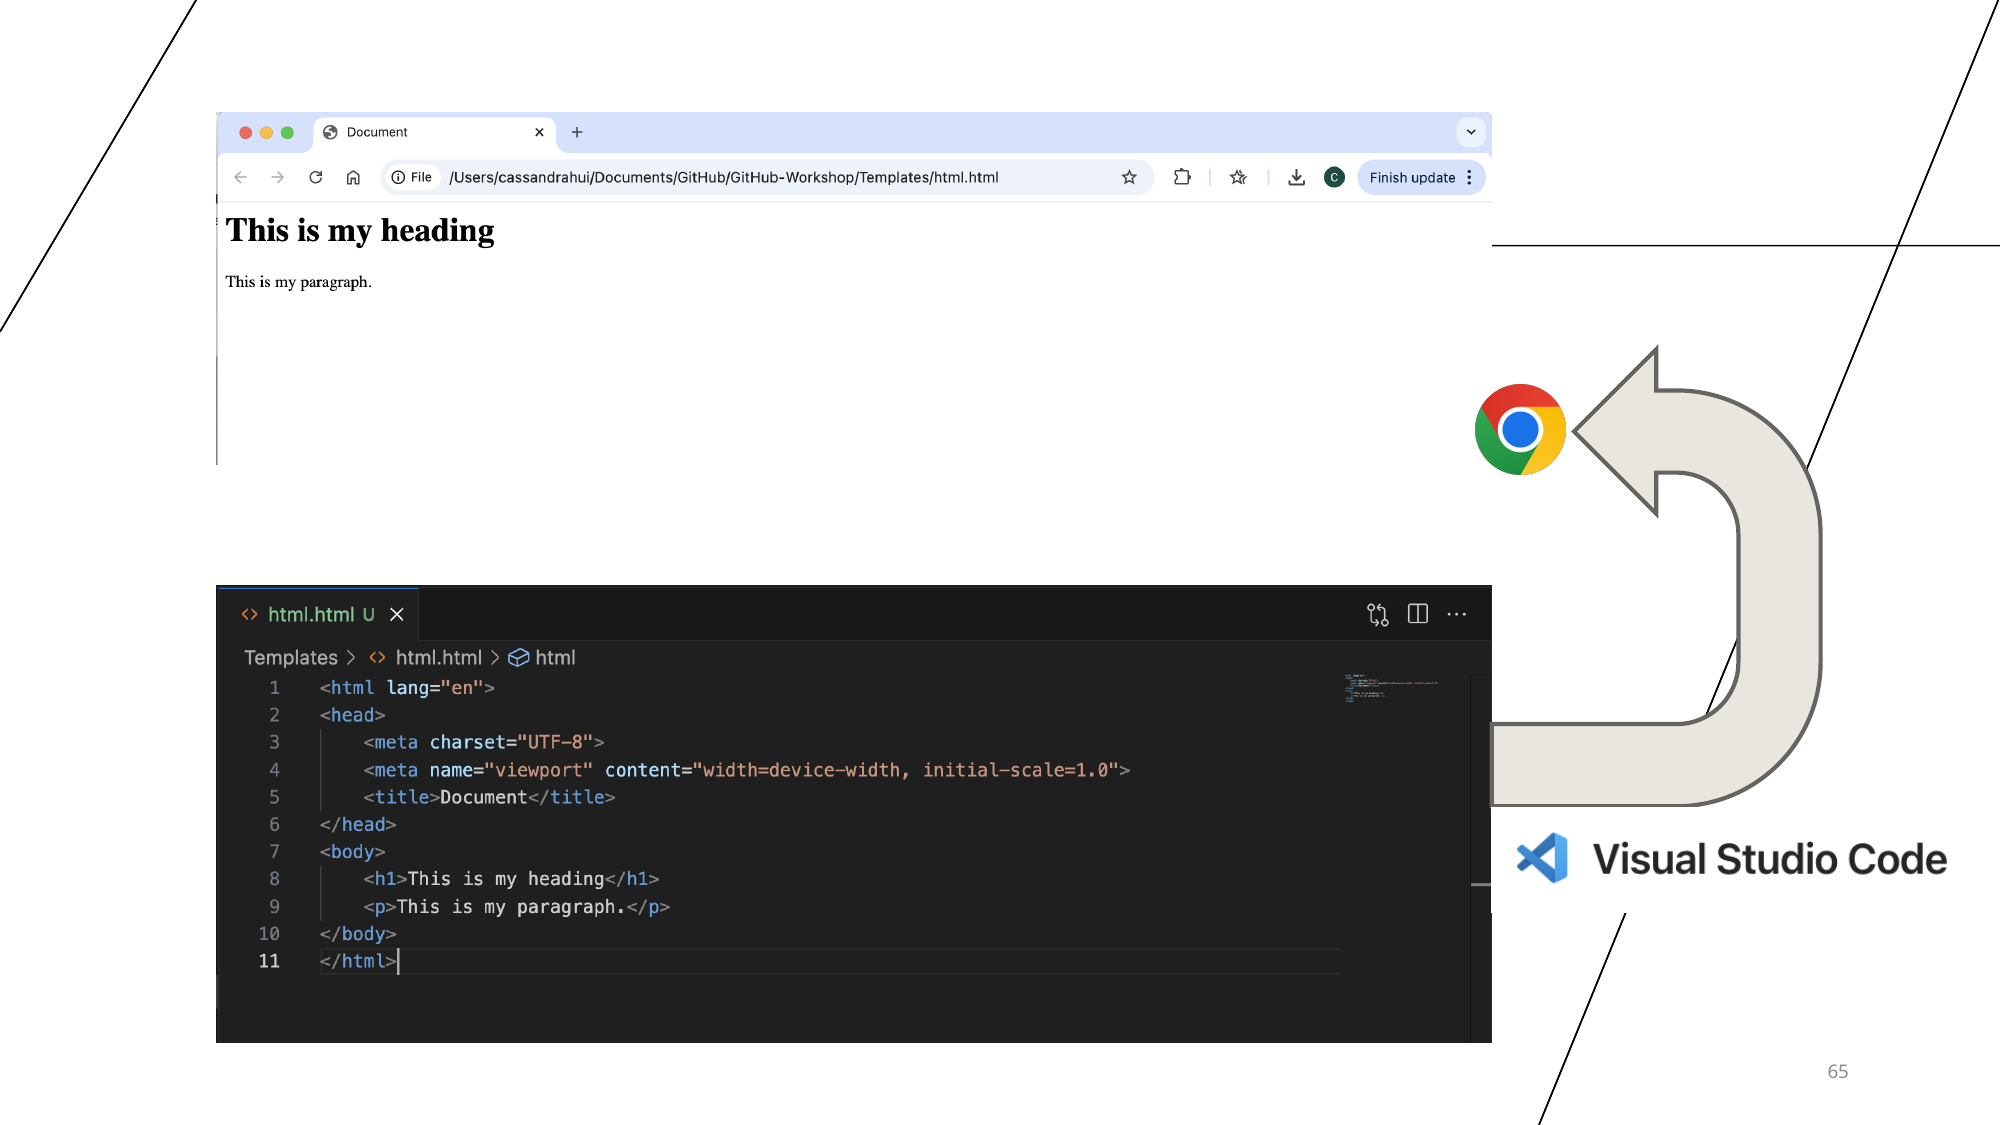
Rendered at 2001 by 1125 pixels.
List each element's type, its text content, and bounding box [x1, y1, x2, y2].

text_box [1498, 344, 1823, 806]
slide_number 65 [1701, 1042, 1864, 1103]
picture [216, 112, 1566, 476]
picture [216, 585, 1974, 1043]
